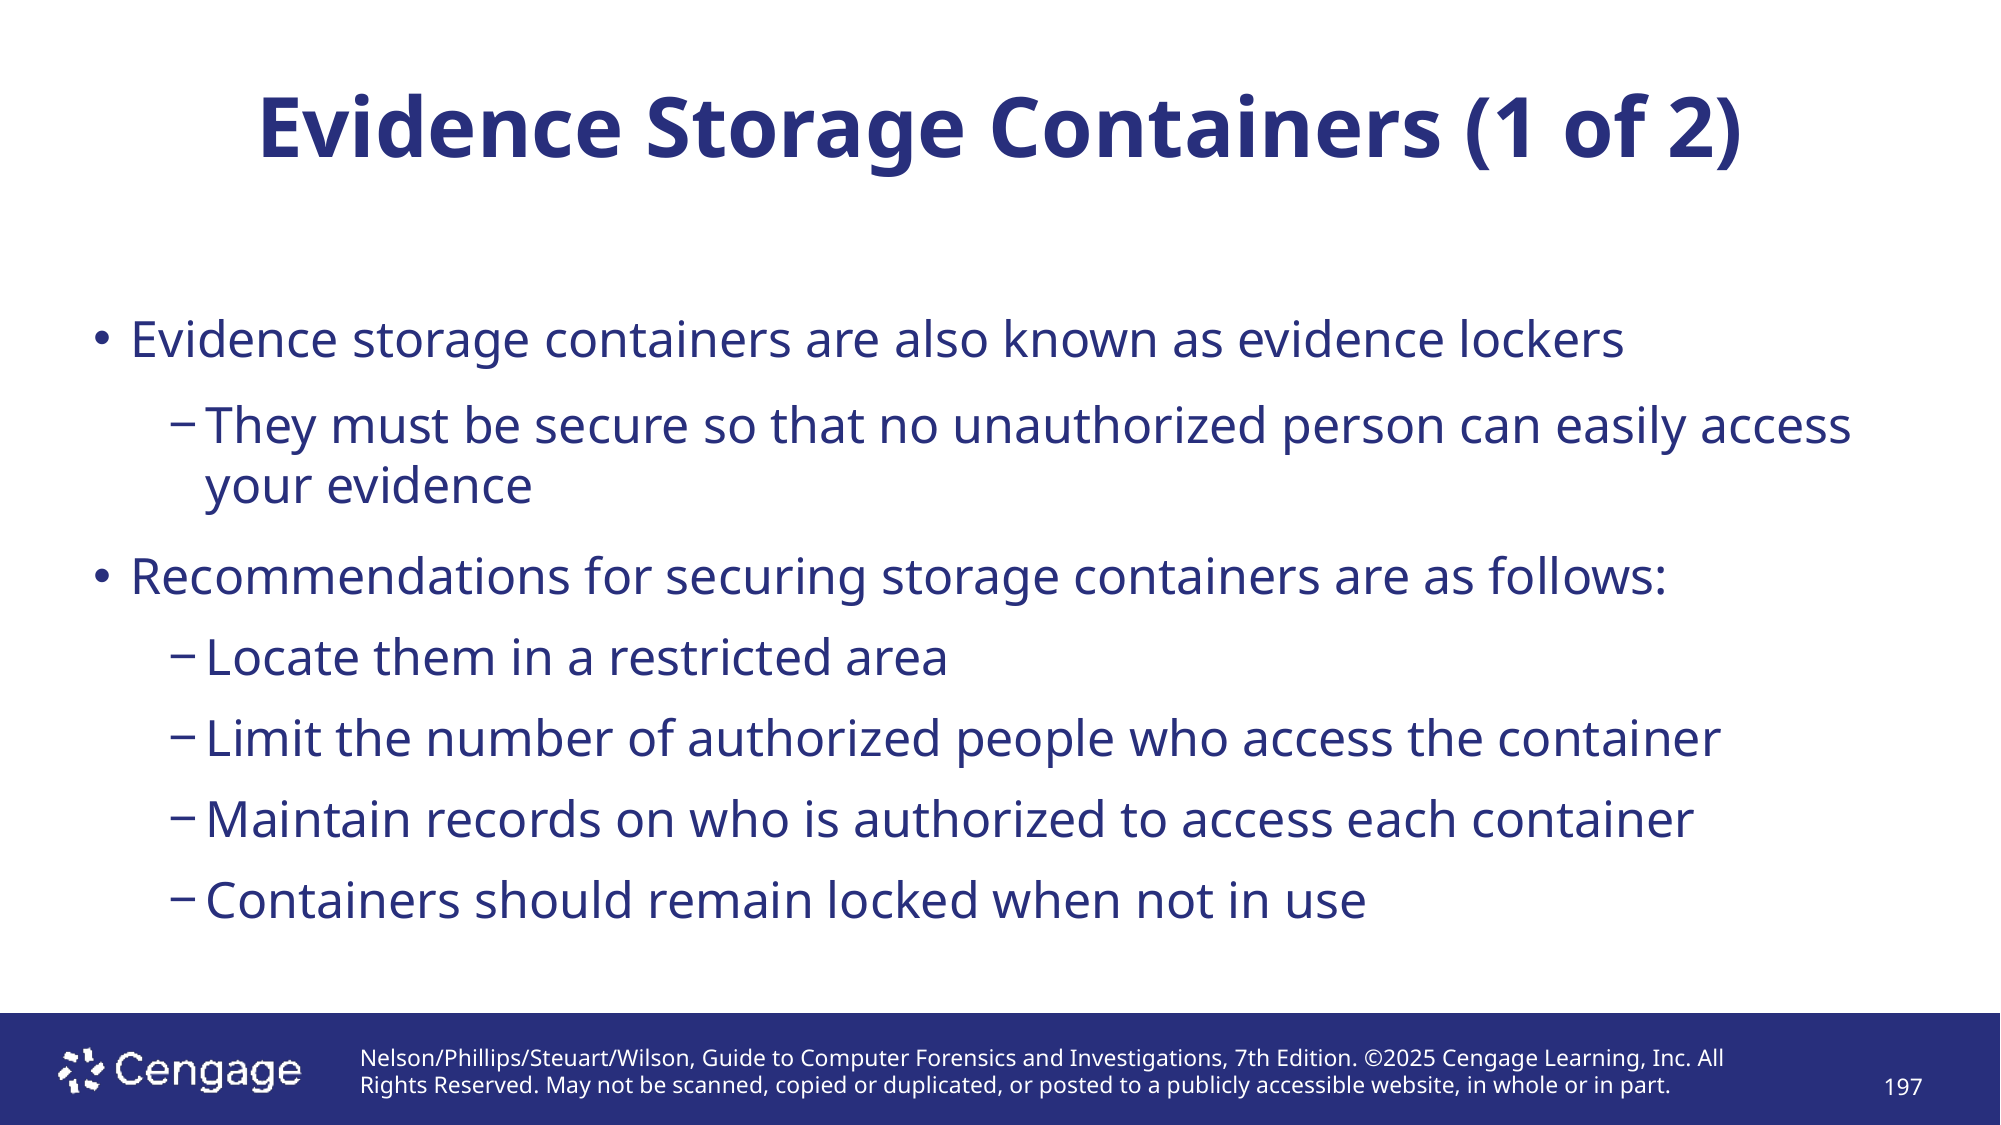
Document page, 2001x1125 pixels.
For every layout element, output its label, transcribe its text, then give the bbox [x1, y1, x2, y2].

title Evidence Storage Containers (1 of 2) [78, 77, 1923, 278]
list Evidence storage containers are also known as evidence lockers They must be secure so that no unauthorized person can easily access your evidence Recommendations for securing storage containers are as follows: Locate them in a restricted area Limit the number of authorized people who access the container Maintain records on who is authorized to access each container Containers should remain locked when not in use [78, 299, 1923, 1014]
picture [30, 1020, 329, 1122]
